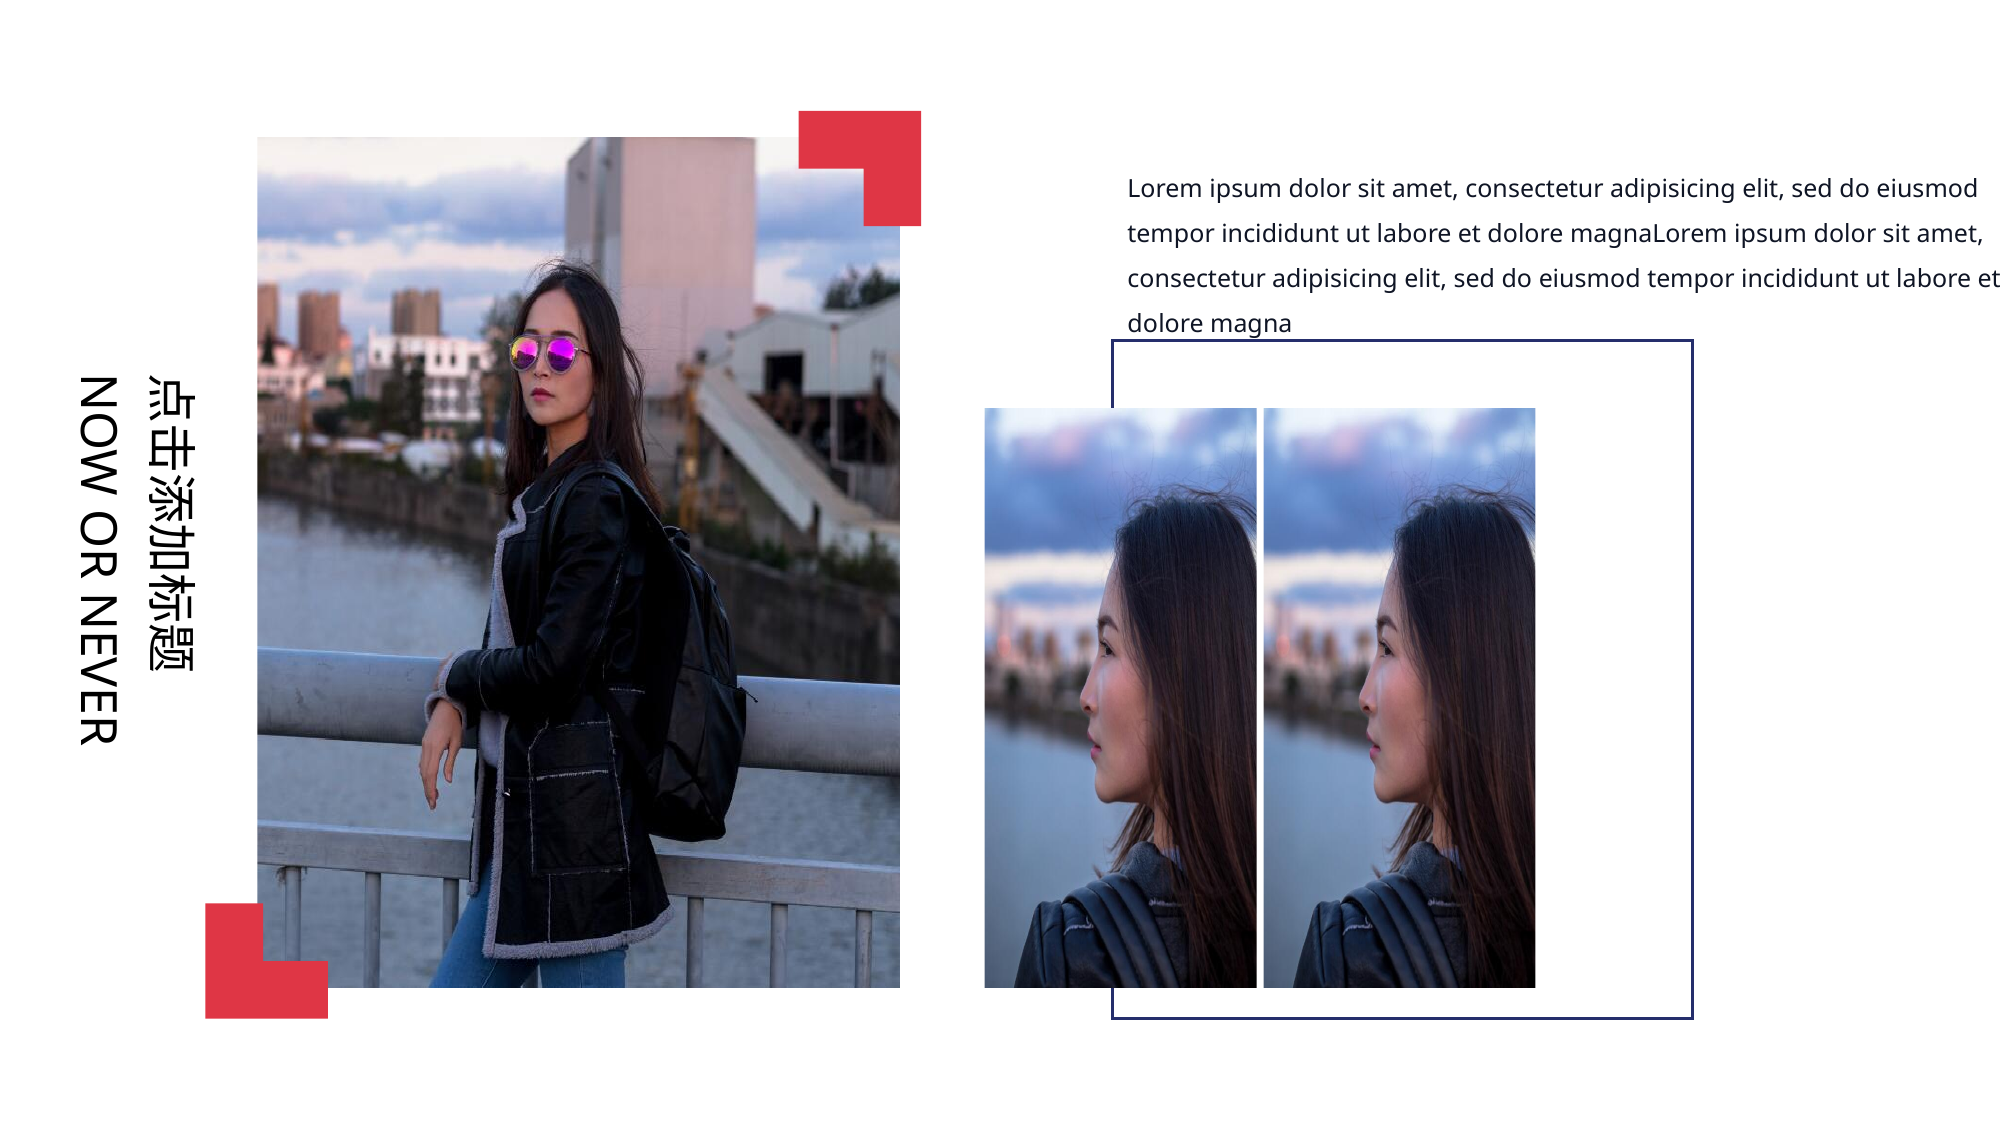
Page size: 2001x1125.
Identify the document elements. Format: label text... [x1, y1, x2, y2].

text_box [798, 110, 922, 227]
text_box [1112, 345, 1693, 1019]
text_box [984, 408, 1536, 988]
text_box 点击添加标题 NOW OR NEVER [46, 358, 223, 834]
text_box [256, 136, 901, 988]
text_box [204, 902, 329, 1020]
text_box Lorem ipsum dolor sit amet, consectetur adipisicing elit, sed do eiusmod tempor incididunt ut labore et dolore magnaLorem ipsum dolor sit amet, consectetur adipisicing elit, sed do eiusmod tempor incididunt ut labore et dolore magna [1112, 150, 2000, 345]
